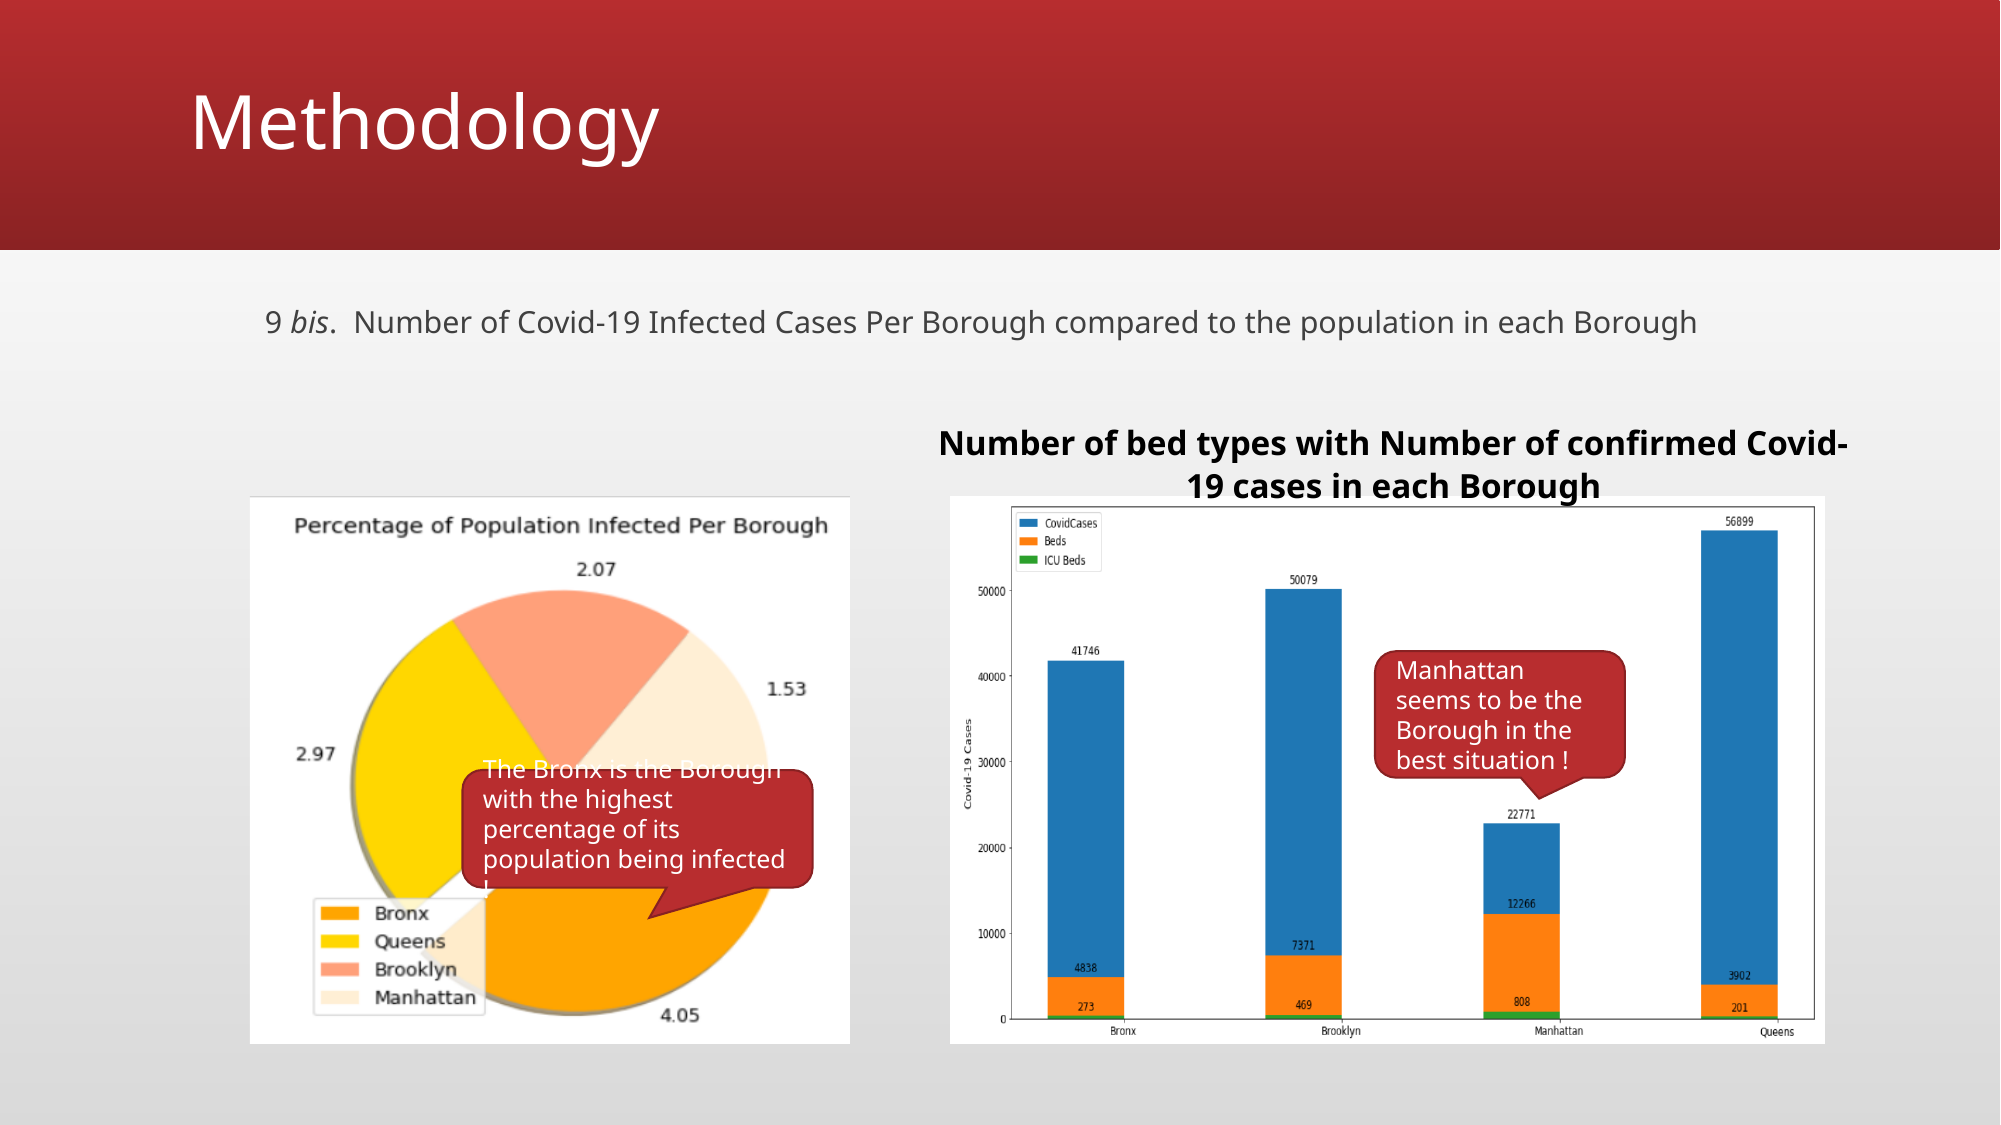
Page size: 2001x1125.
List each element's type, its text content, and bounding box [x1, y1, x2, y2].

list 9 bis. Number of Covid-19 Infected Cases Per Borough compared to the population in each Borough [249, 299, 1750, 375]
picture [249, 496, 850, 1044]
text_box Number of bed types with Number of confirmed Covid-19 cases in each Borough [875, 412, 1875, 513]
picture [949, 496, 1826, 1044]
title Methodology [174, 16, 1825, 234]
